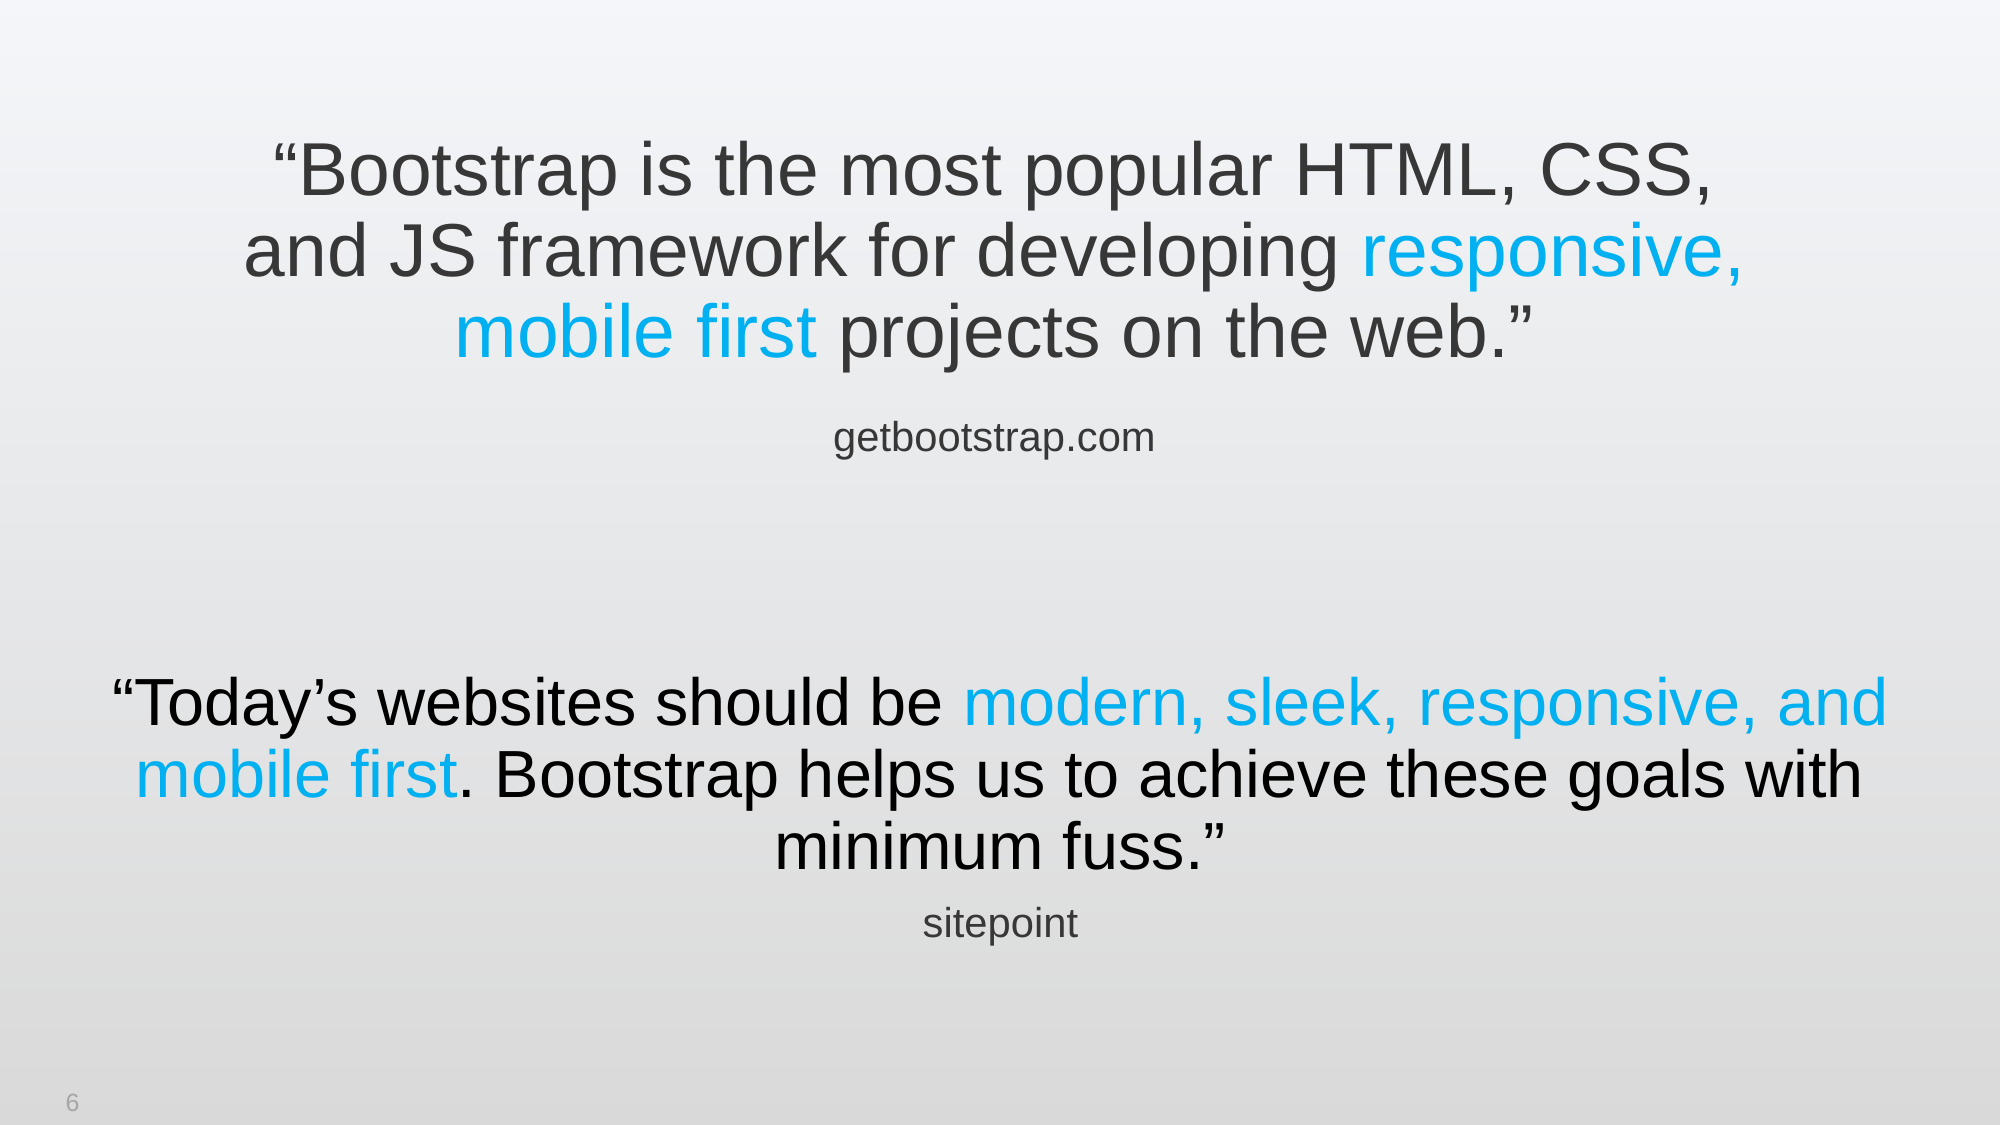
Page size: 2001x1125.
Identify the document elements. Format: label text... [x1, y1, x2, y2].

list “Today’s websites should be modern, sleek, responsive, and mobile first. Bootstrap helps us to achieve these goals with minimum fuss.” [86, 660, 1915, 894]
text_box sitepoint [907, 893, 1094, 954]
text_box getbootstrap.com [818, 408, 1171, 469]
text_box “Bootstrap is the most popular HTML, CSS, and JS framework for developing responsive, mobile first projects on the web.” [203, 123, 1786, 382]
slide_number 6 [50, 1085, 169, 1118]
